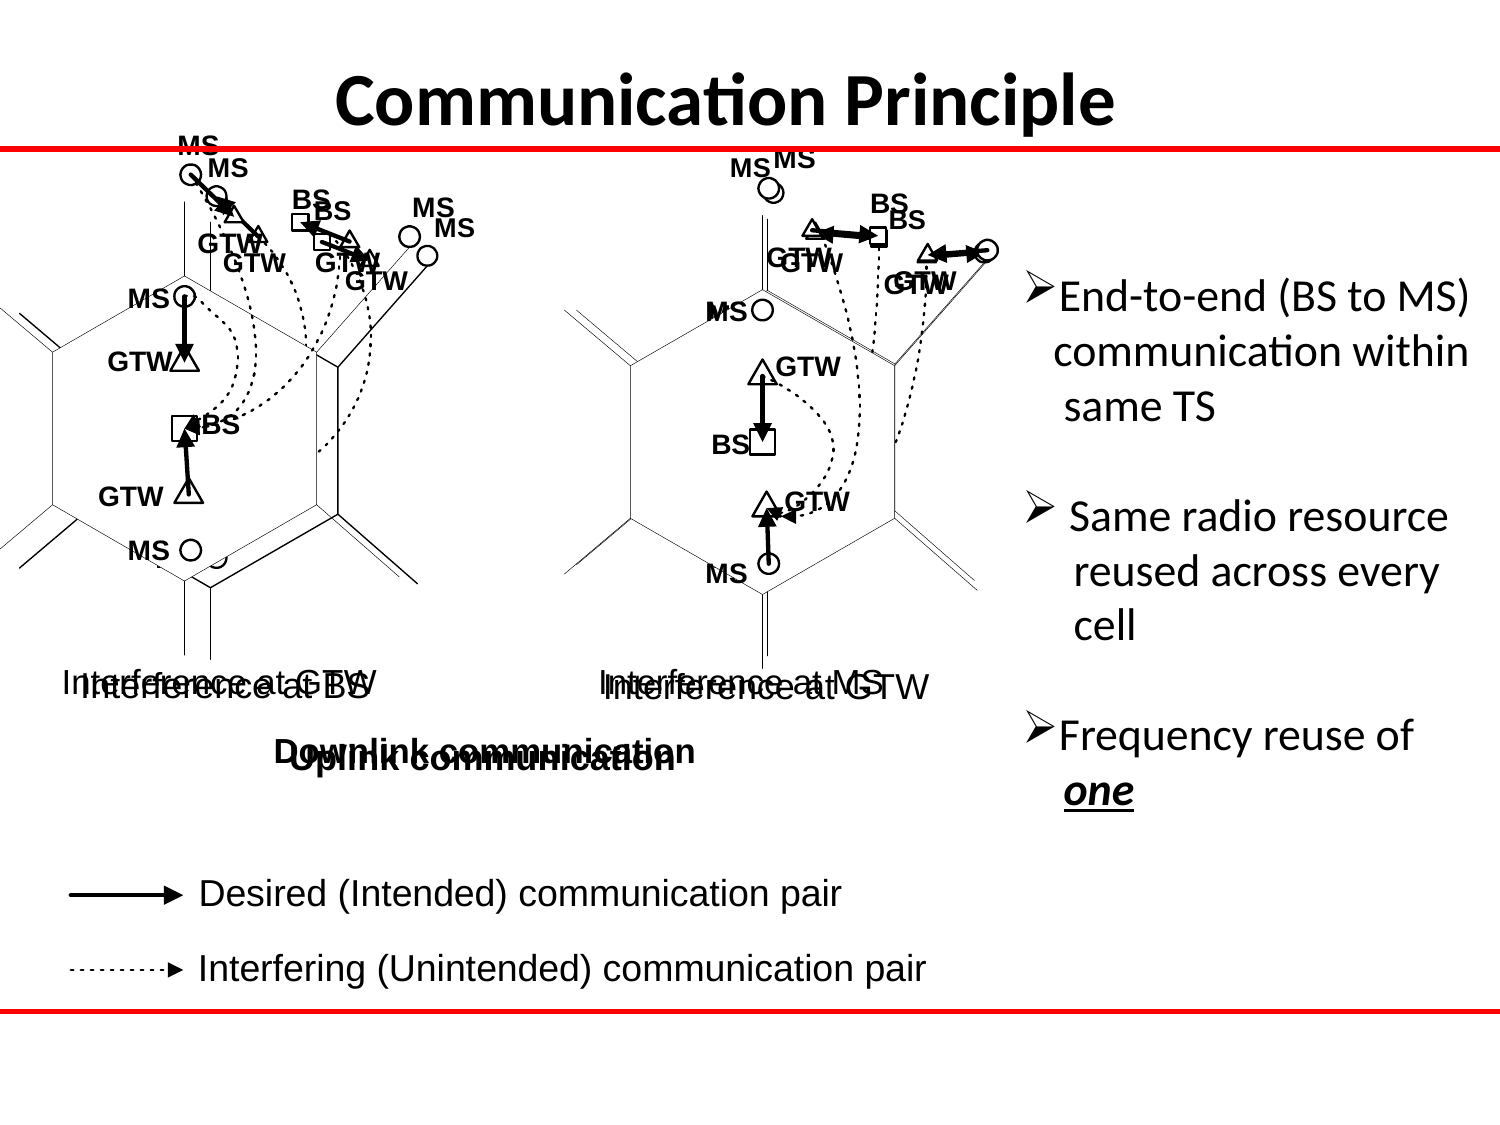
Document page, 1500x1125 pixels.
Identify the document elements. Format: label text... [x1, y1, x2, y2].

title Communication Principle [88, 42, 1364, 131]
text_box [46, 855, 955, 1010]
text_box End-to-end (BS to MS) communication within same TS Same radio resource reused across every cell Frequency reuse of one [1007, 257, 1489, 823]
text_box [0, 116, 1012, 148]
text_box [0, 156, 1012, 786]
